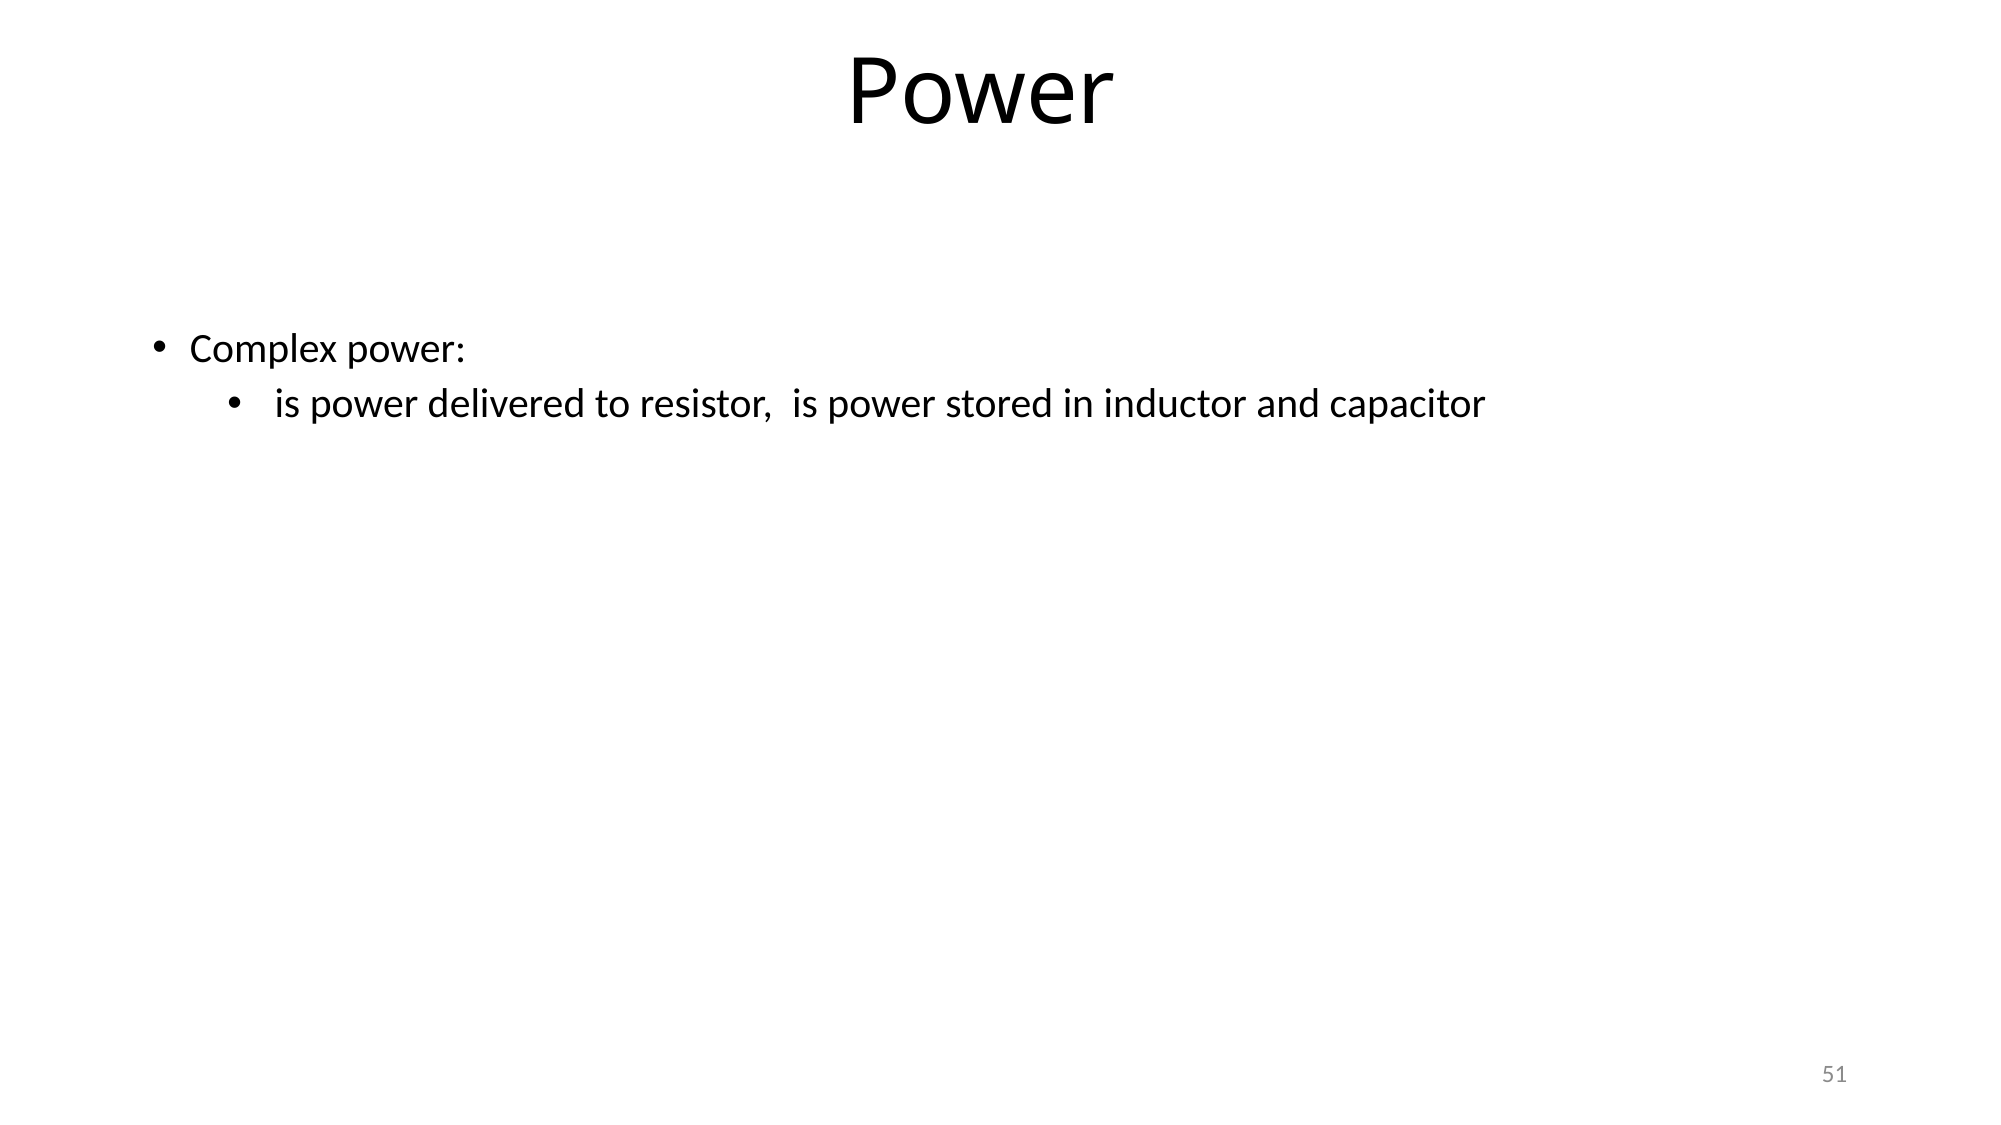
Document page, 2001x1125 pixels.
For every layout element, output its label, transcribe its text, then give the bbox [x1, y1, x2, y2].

slide_number 51 [1412, 1042, 1863, 1103]
title Power [117, 22, 1843, 165]
